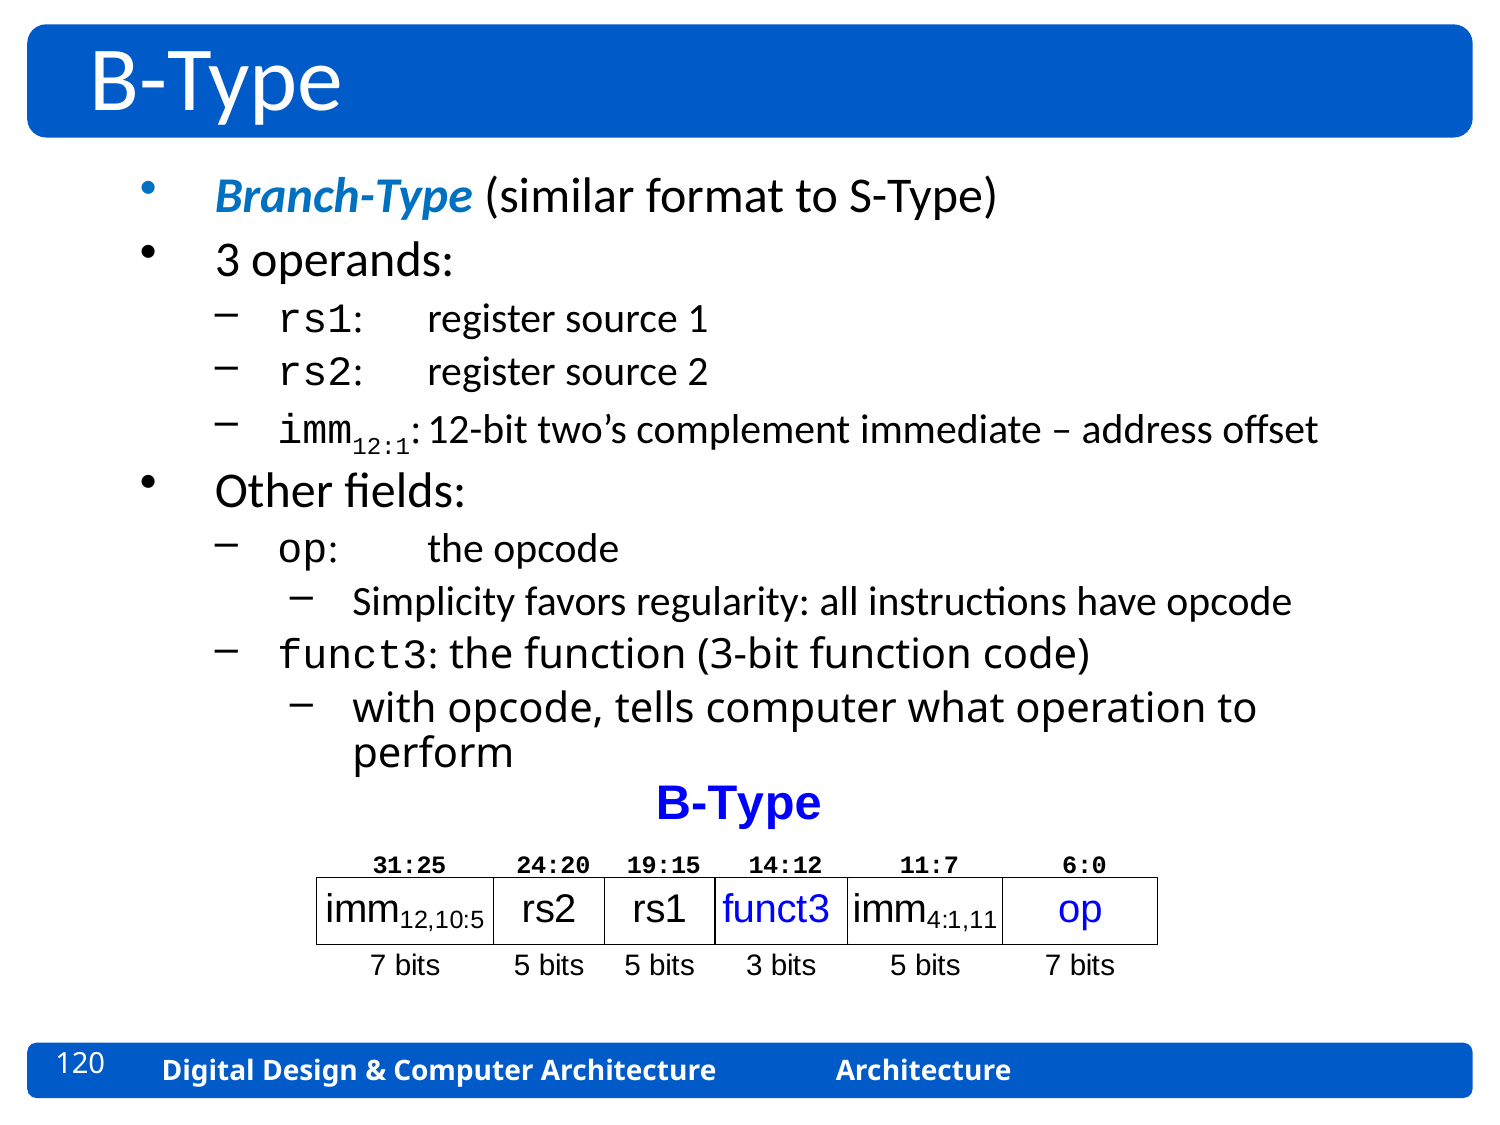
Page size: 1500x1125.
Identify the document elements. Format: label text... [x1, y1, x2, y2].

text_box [299, 756, 1163, 1001]
text_box Branch-Type (similar format to S-Type) 3 operands: rs1: register source 1 rs2: register source 2 imm12:1: 12-bit two’s complement immediate – address offset Other fields: op: the opcode Simplicity favors regularity: all instructions have opcode funct3: the function (3-bit function code) with opcode, tells computer what operation to perform [124, 162, 1413, 975]
text_box B-Type [74, 11, 1438, 136]
slide_number 120 [40, 1037, 164, 1096]
